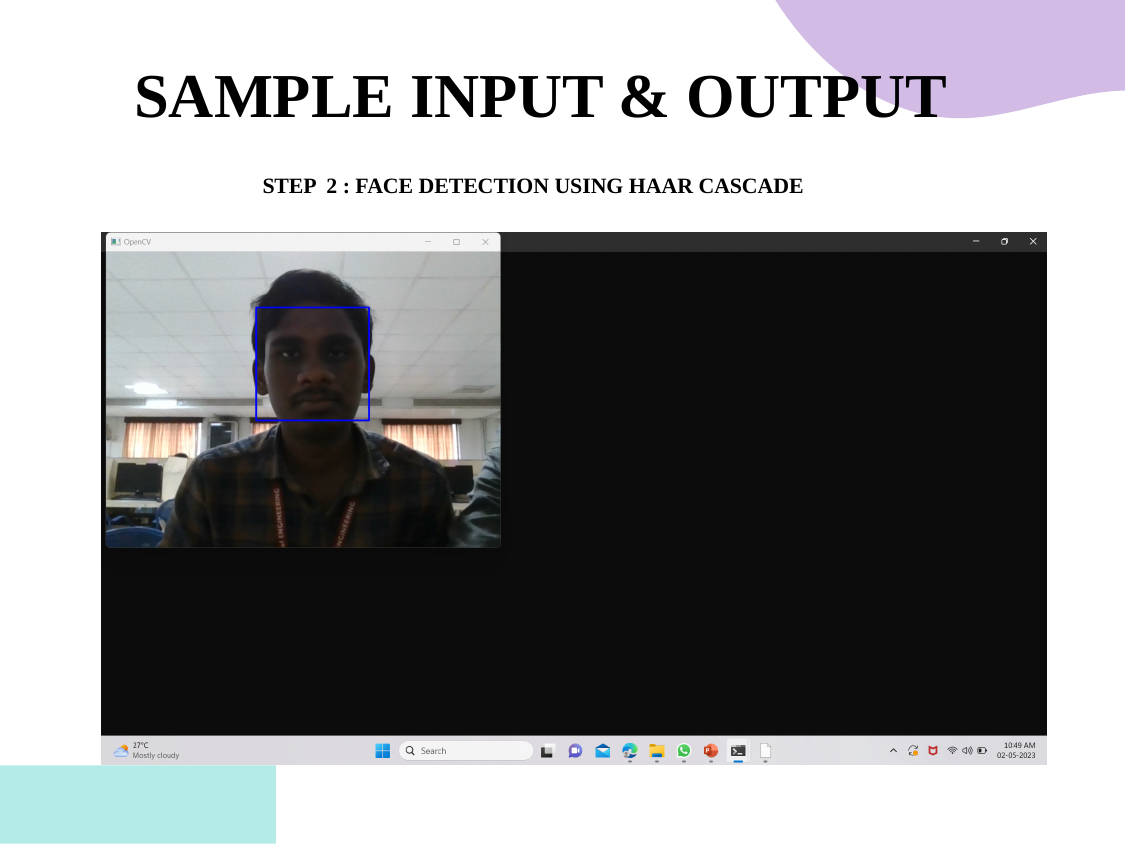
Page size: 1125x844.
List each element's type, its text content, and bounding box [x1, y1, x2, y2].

picture [101, 232, 1047, 765]
text_box STEP 2 : FACE DETECTION USING HAAR CASCADE [226, 159, 847, 209]
title SAMPLE INPUT & OUTPUT [0, 43, 1083, 115]
